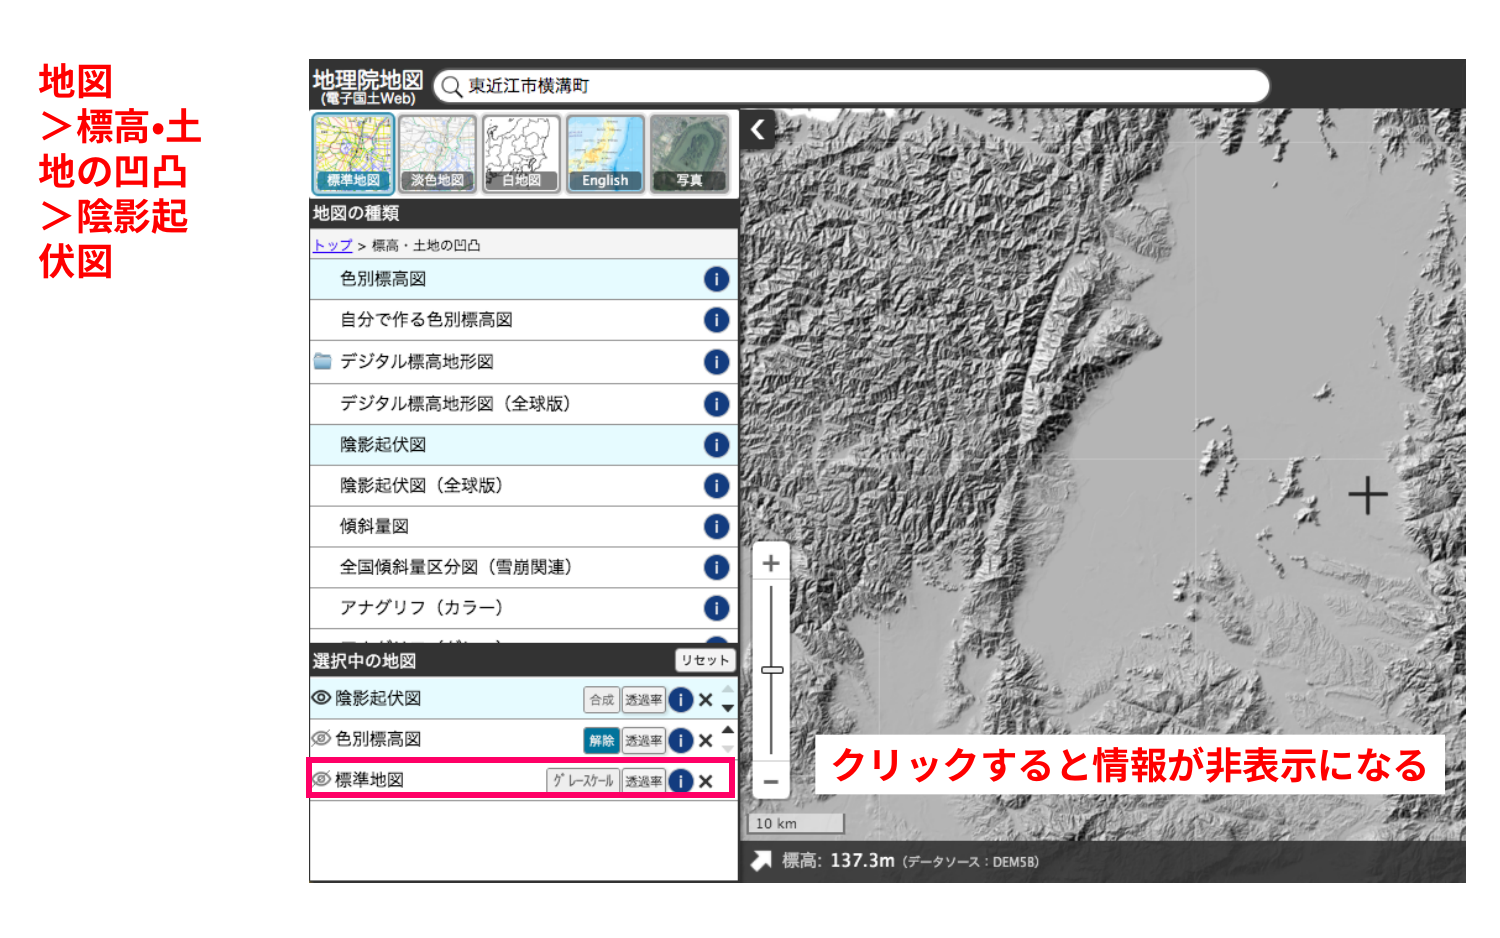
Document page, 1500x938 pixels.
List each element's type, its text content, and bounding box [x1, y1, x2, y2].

picture [309, 59, 1466, 883]
text_box 地図 ＞標高・土地の凹凸 ＞陰影起伏図 [23, 50, 228, 291]
